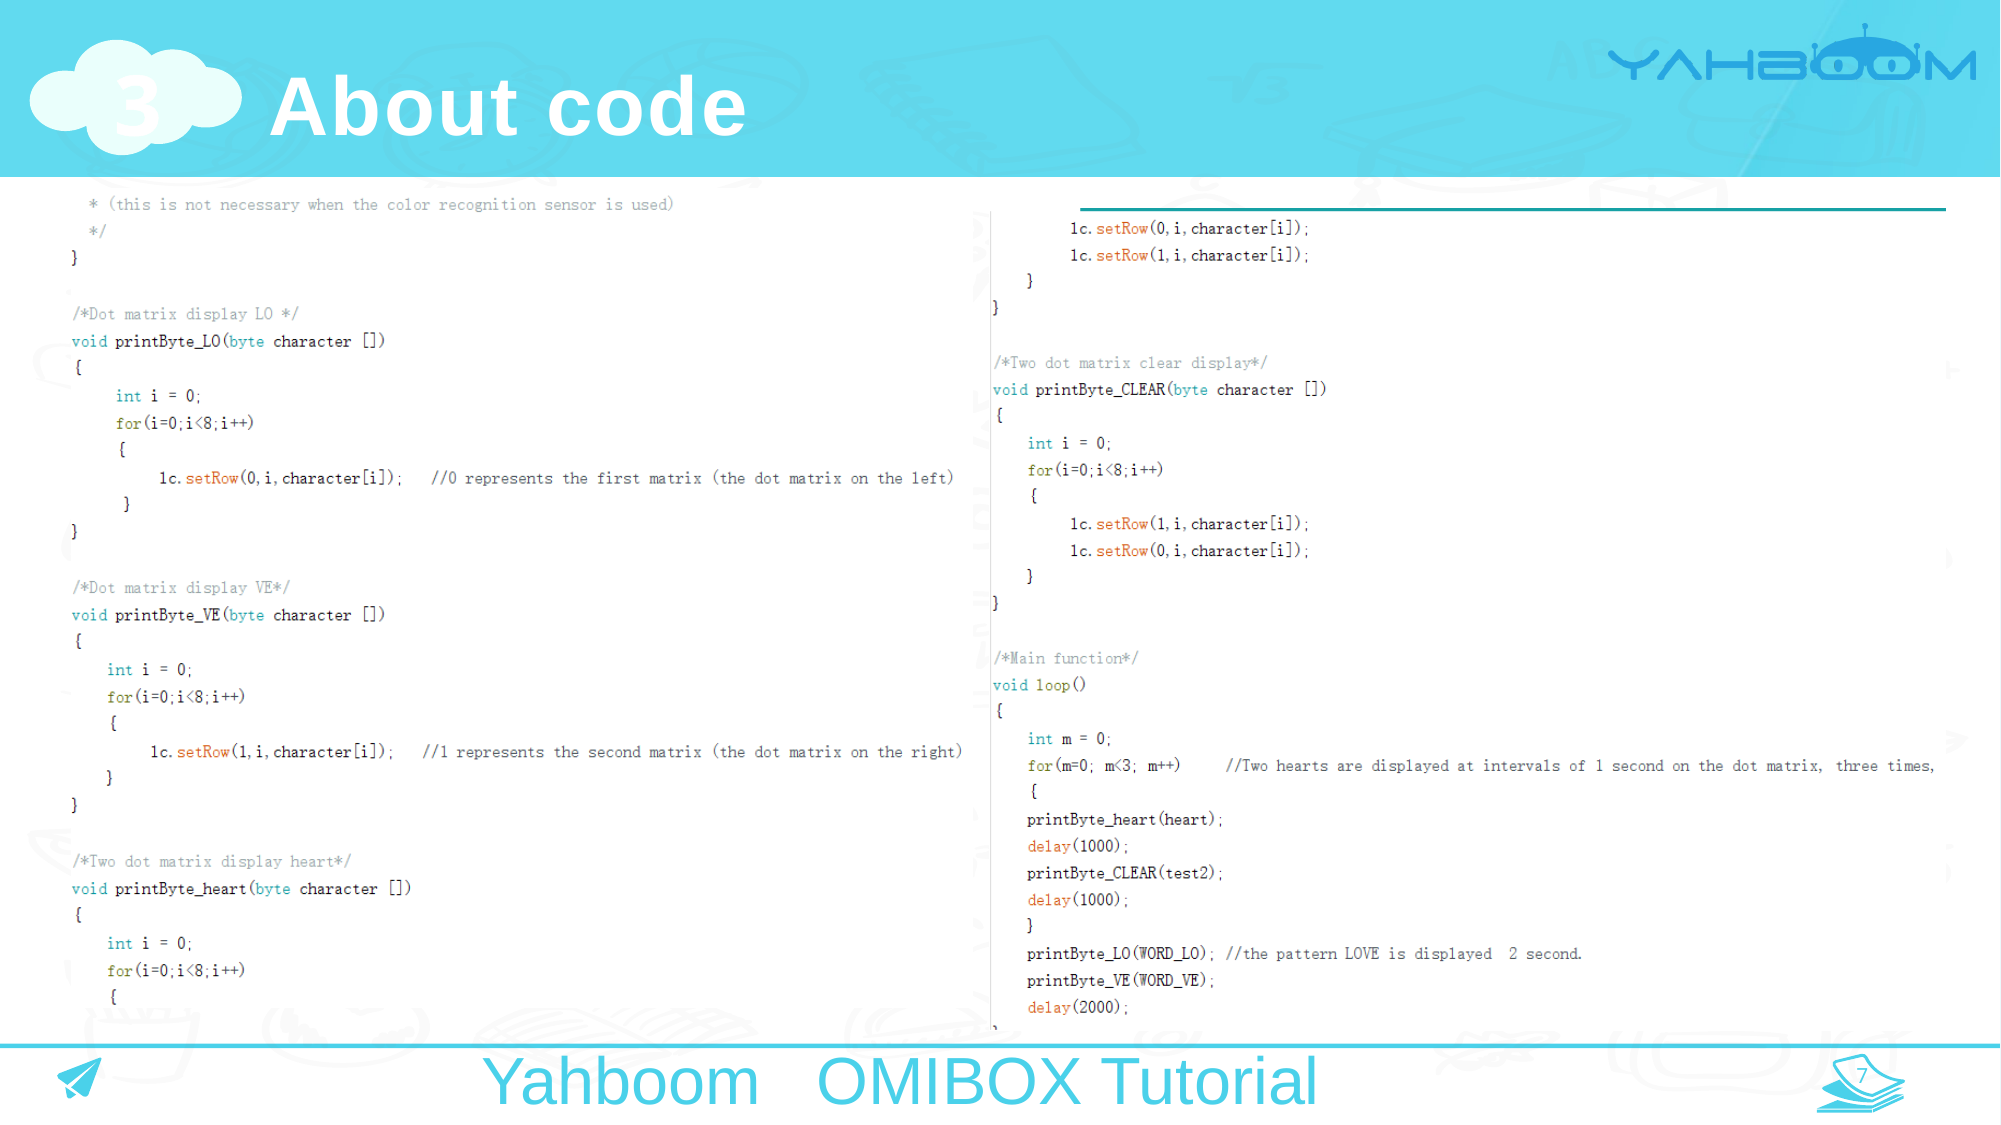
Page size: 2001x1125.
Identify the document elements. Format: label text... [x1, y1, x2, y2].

text_box 3 [98, 44, 177, 160]
picture [71, 188, 973, 1008]
text_box About code [253, 44, 763, 160]
picture [989, 208, 1946, 1031]
picture [0, 0, 2001, 1125]
text_box Yahboom OMIBOX Tutorial [466, 1030, 1336, 1125]
